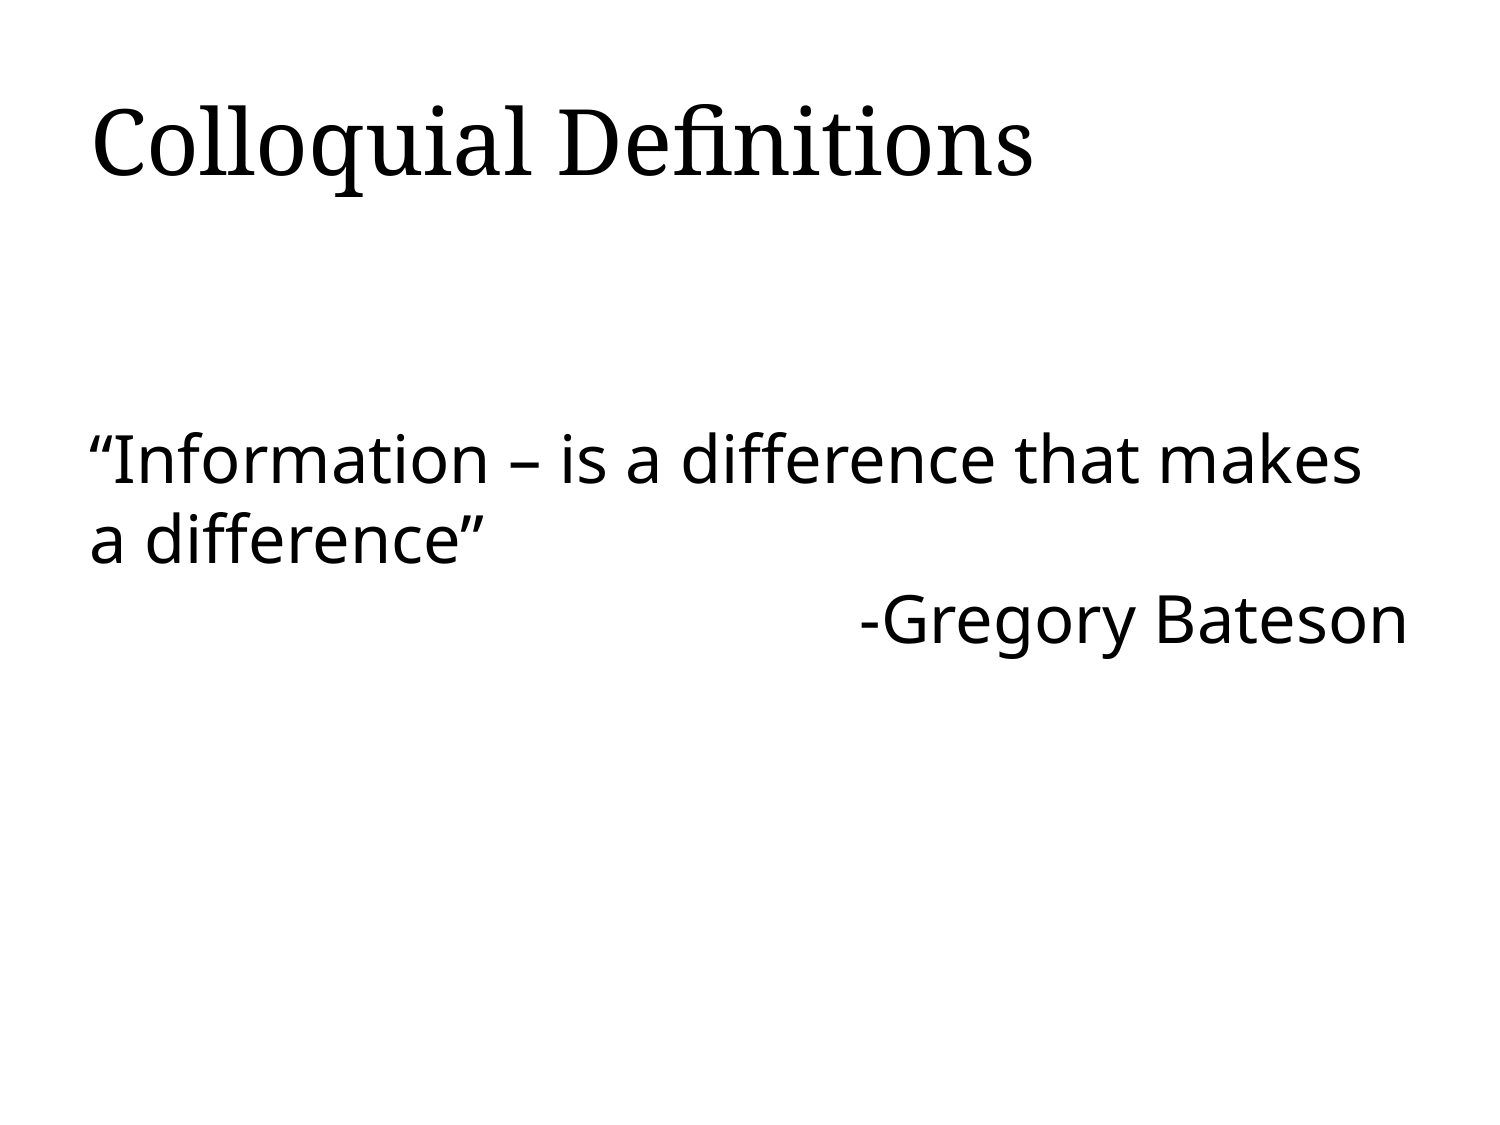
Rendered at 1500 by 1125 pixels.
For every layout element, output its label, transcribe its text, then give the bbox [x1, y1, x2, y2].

text_box “Information – is a difference that makes a difference” -Gregory Bateson [74, 409, 1425, 665]
title Colloquial Definitions [75, 45, 1425, 233]
